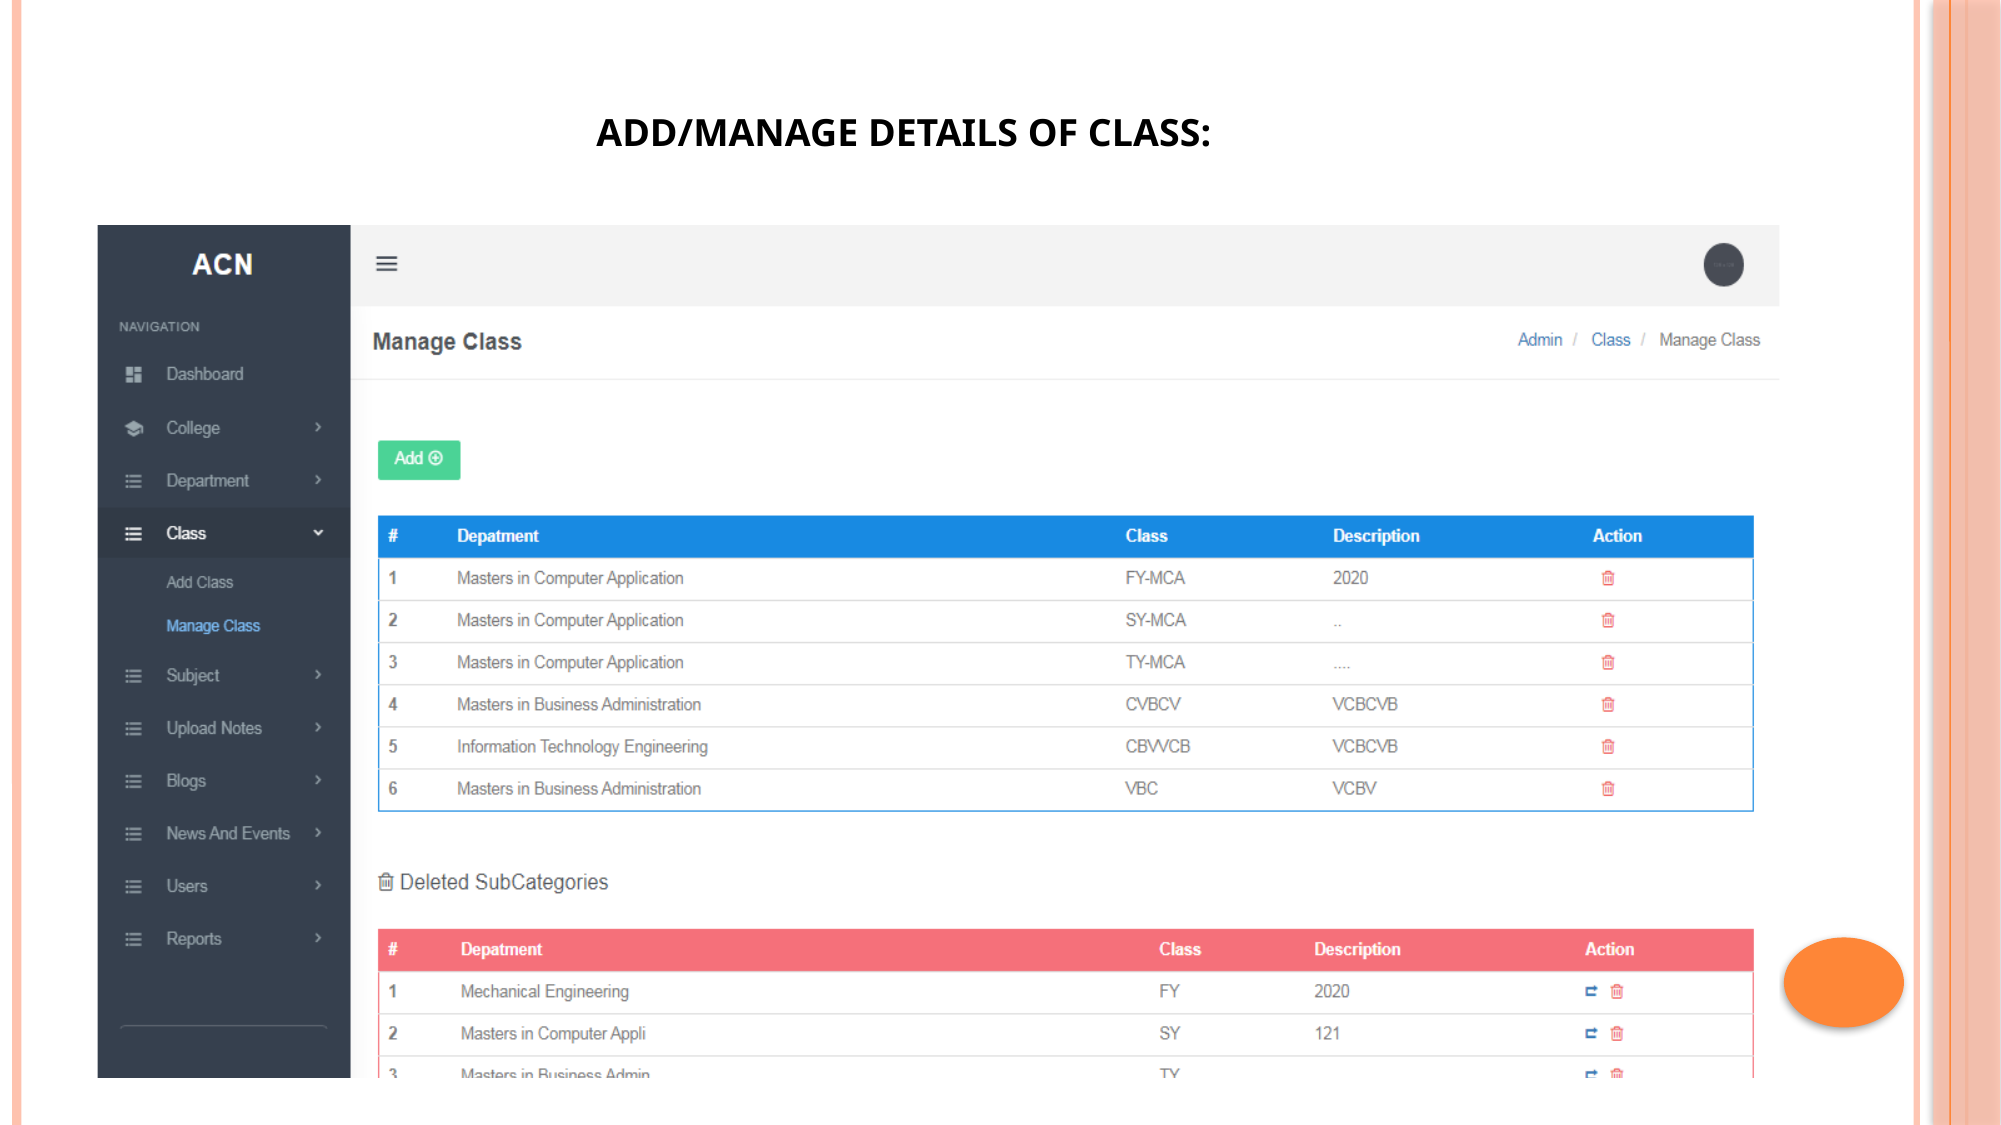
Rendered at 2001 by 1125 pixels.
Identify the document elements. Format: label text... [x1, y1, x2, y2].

text_box ADD/MANAGE DETAILS OF CLASS: [581, 101, 1227, 161]
picture [97, 224, 1780, 1078]
